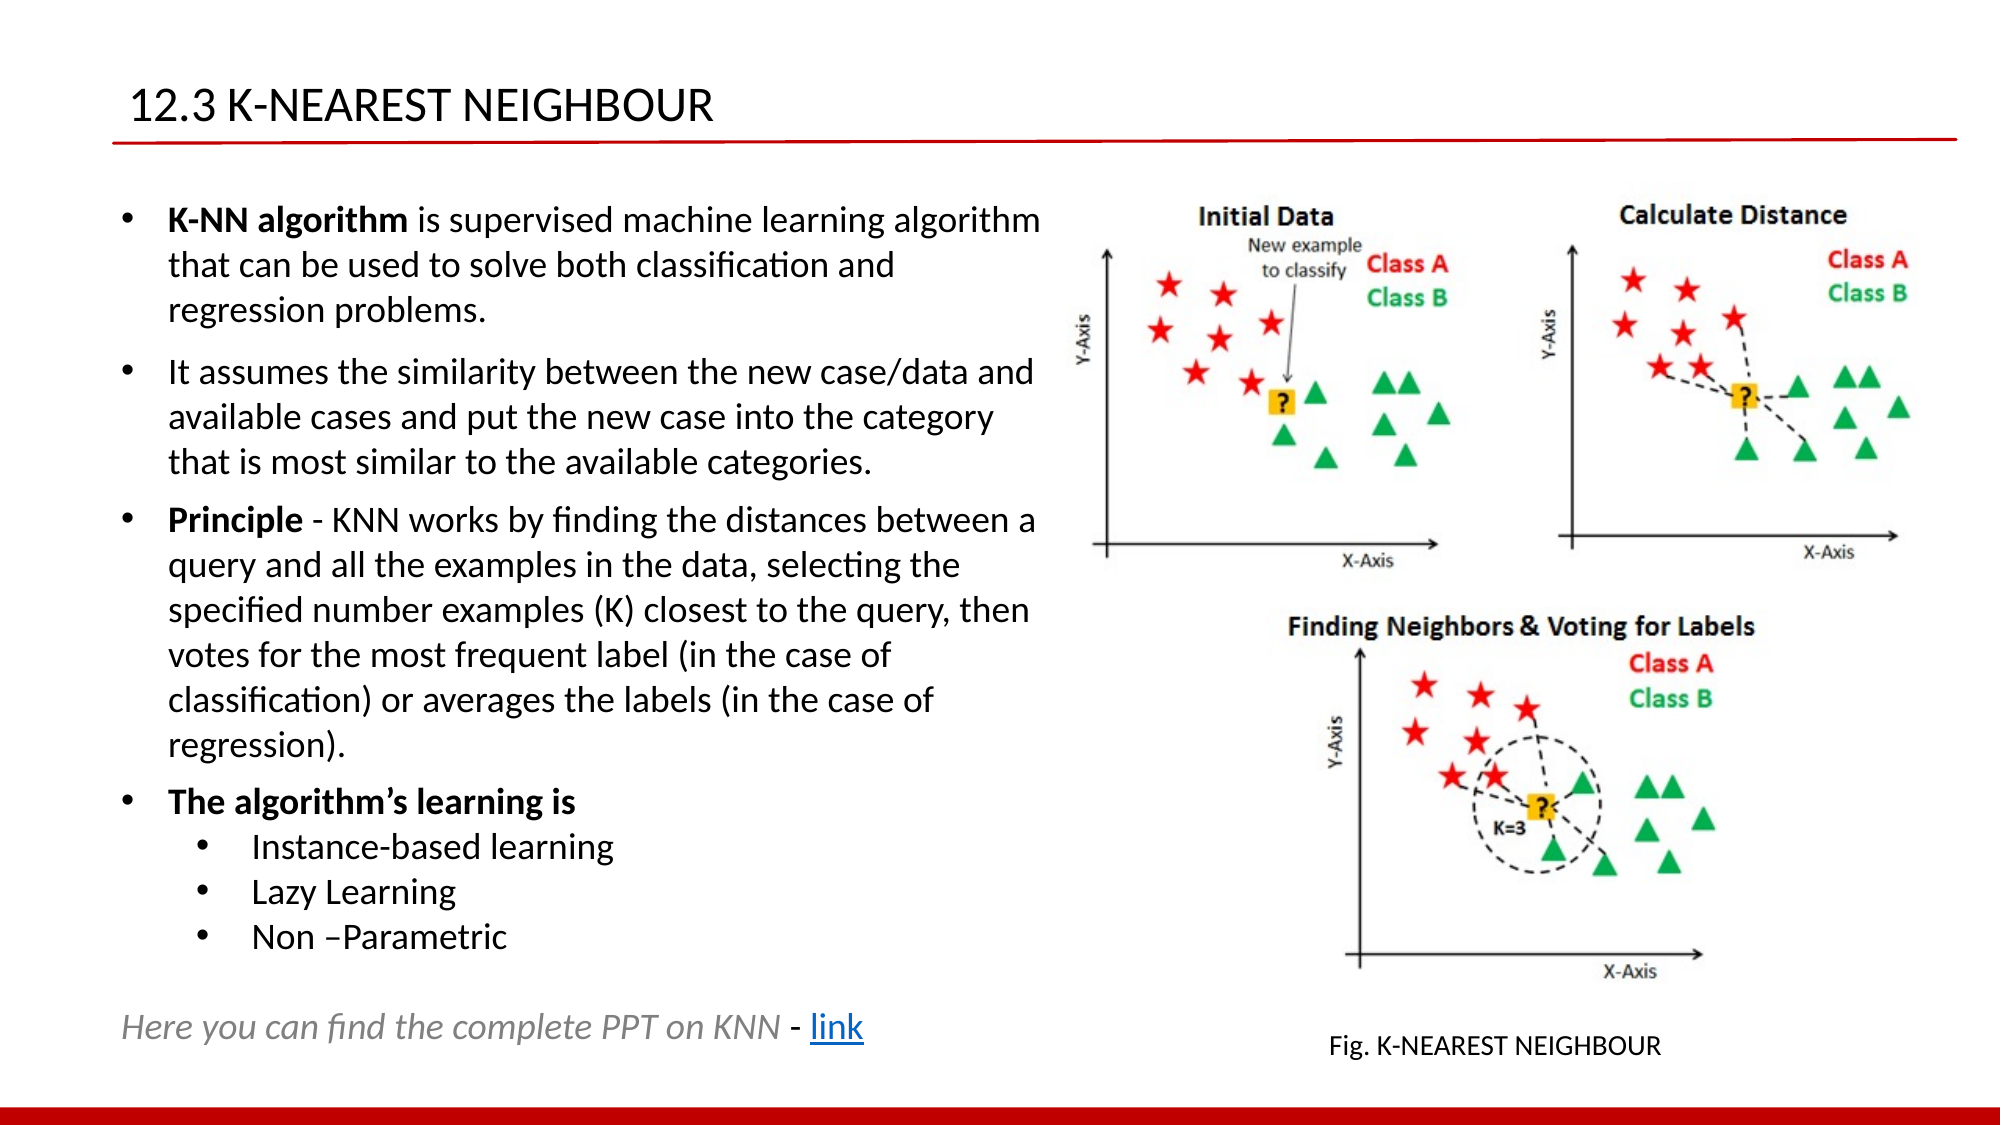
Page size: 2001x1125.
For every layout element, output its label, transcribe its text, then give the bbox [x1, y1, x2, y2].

text_box K-NN algorithm is supervised machine learning algorithm that can be used to solve both classification and regression problems. It assumes the similarity between the new case/data and available cases and put the new case into the category that is most similar to the available categories. Principle - KNN works by finding the distances between a query and all the examples in the data, selecting the specified number examples (K) closest to the query, then votes for the most frequent label (in the case of classification) or averages the labels (in the case of regression). The algorithm’s learning is Instance-based learning Lazy Learning Non –Parametric Here you can find the complete PPT on KNN - link [106, 187, 1071, 1100]
text_box [0, 1106, 2000, 1125]
text_box 12.3 K-NEAREST NEIGHBOUR [113, 63, 732, 139]
picture [1042, 182, 1967, 988]
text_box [113, 139, 1956, 144]
text_box Fig. K-NEAREST NEIGHBOUR [991, 1019, 2000, 1104]
